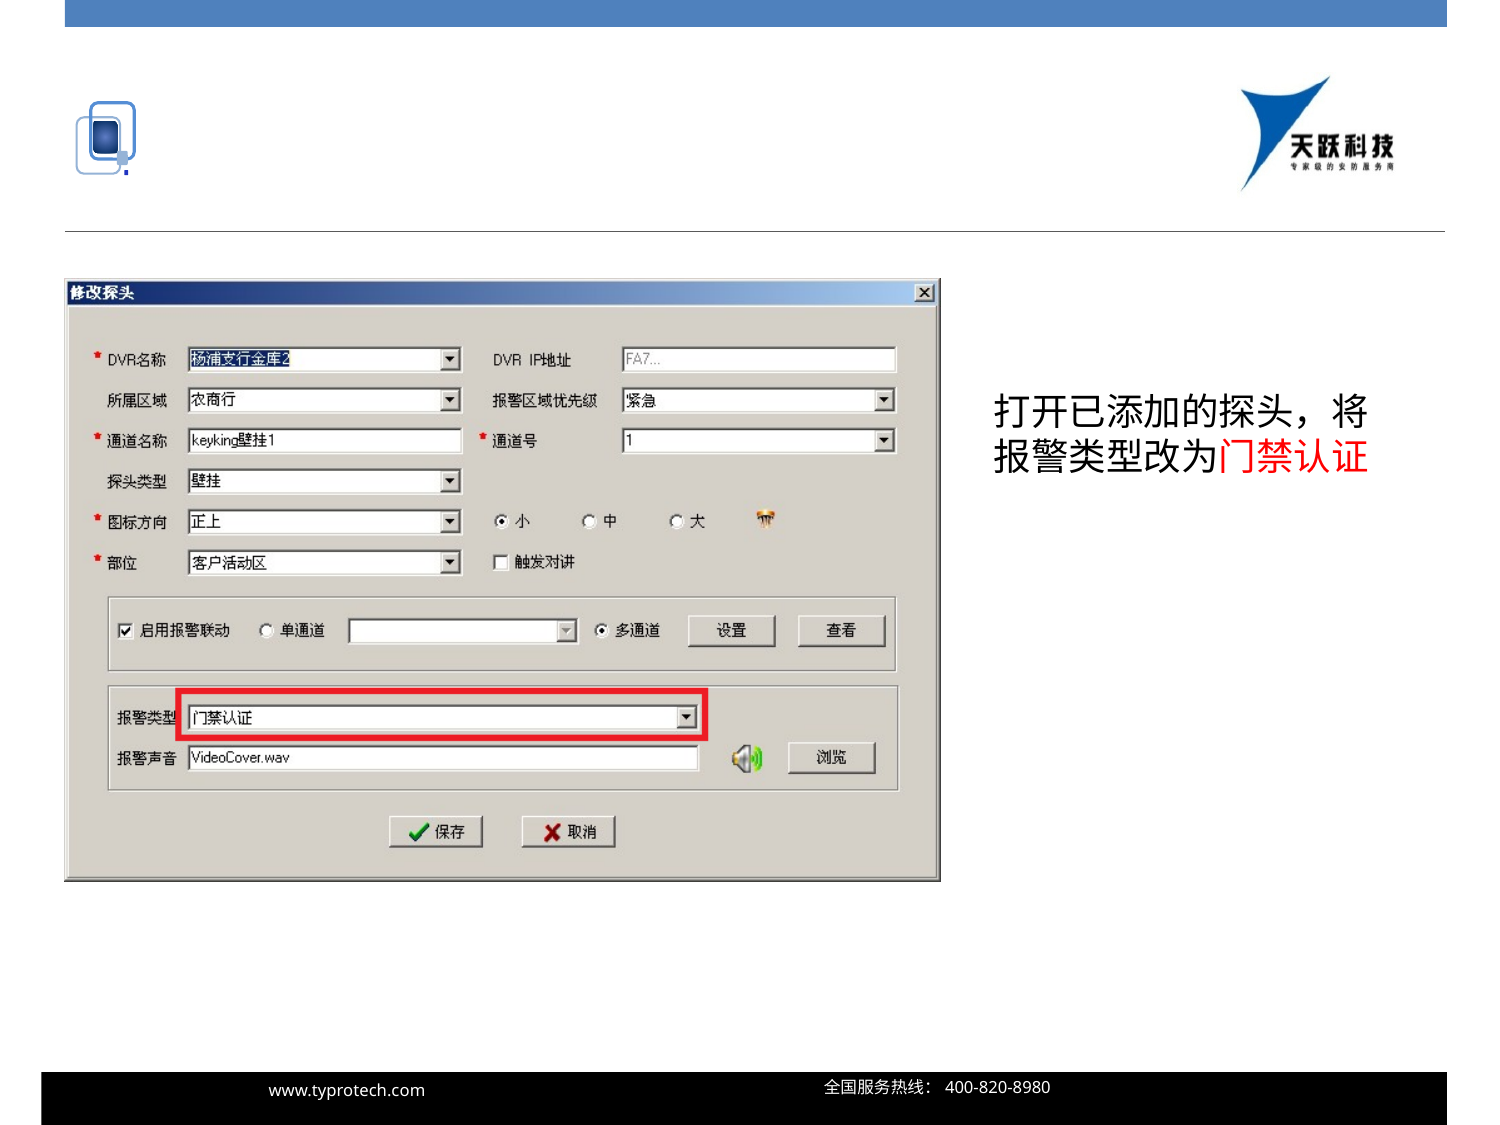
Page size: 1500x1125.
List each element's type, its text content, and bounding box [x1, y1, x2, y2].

picture [1237, 72, 1403, 199]
picture [64, 278, 941, 882]
text_box 打开已添加的探头，将报警类型改为门禁认证 [972, 312, 1390, 553]
